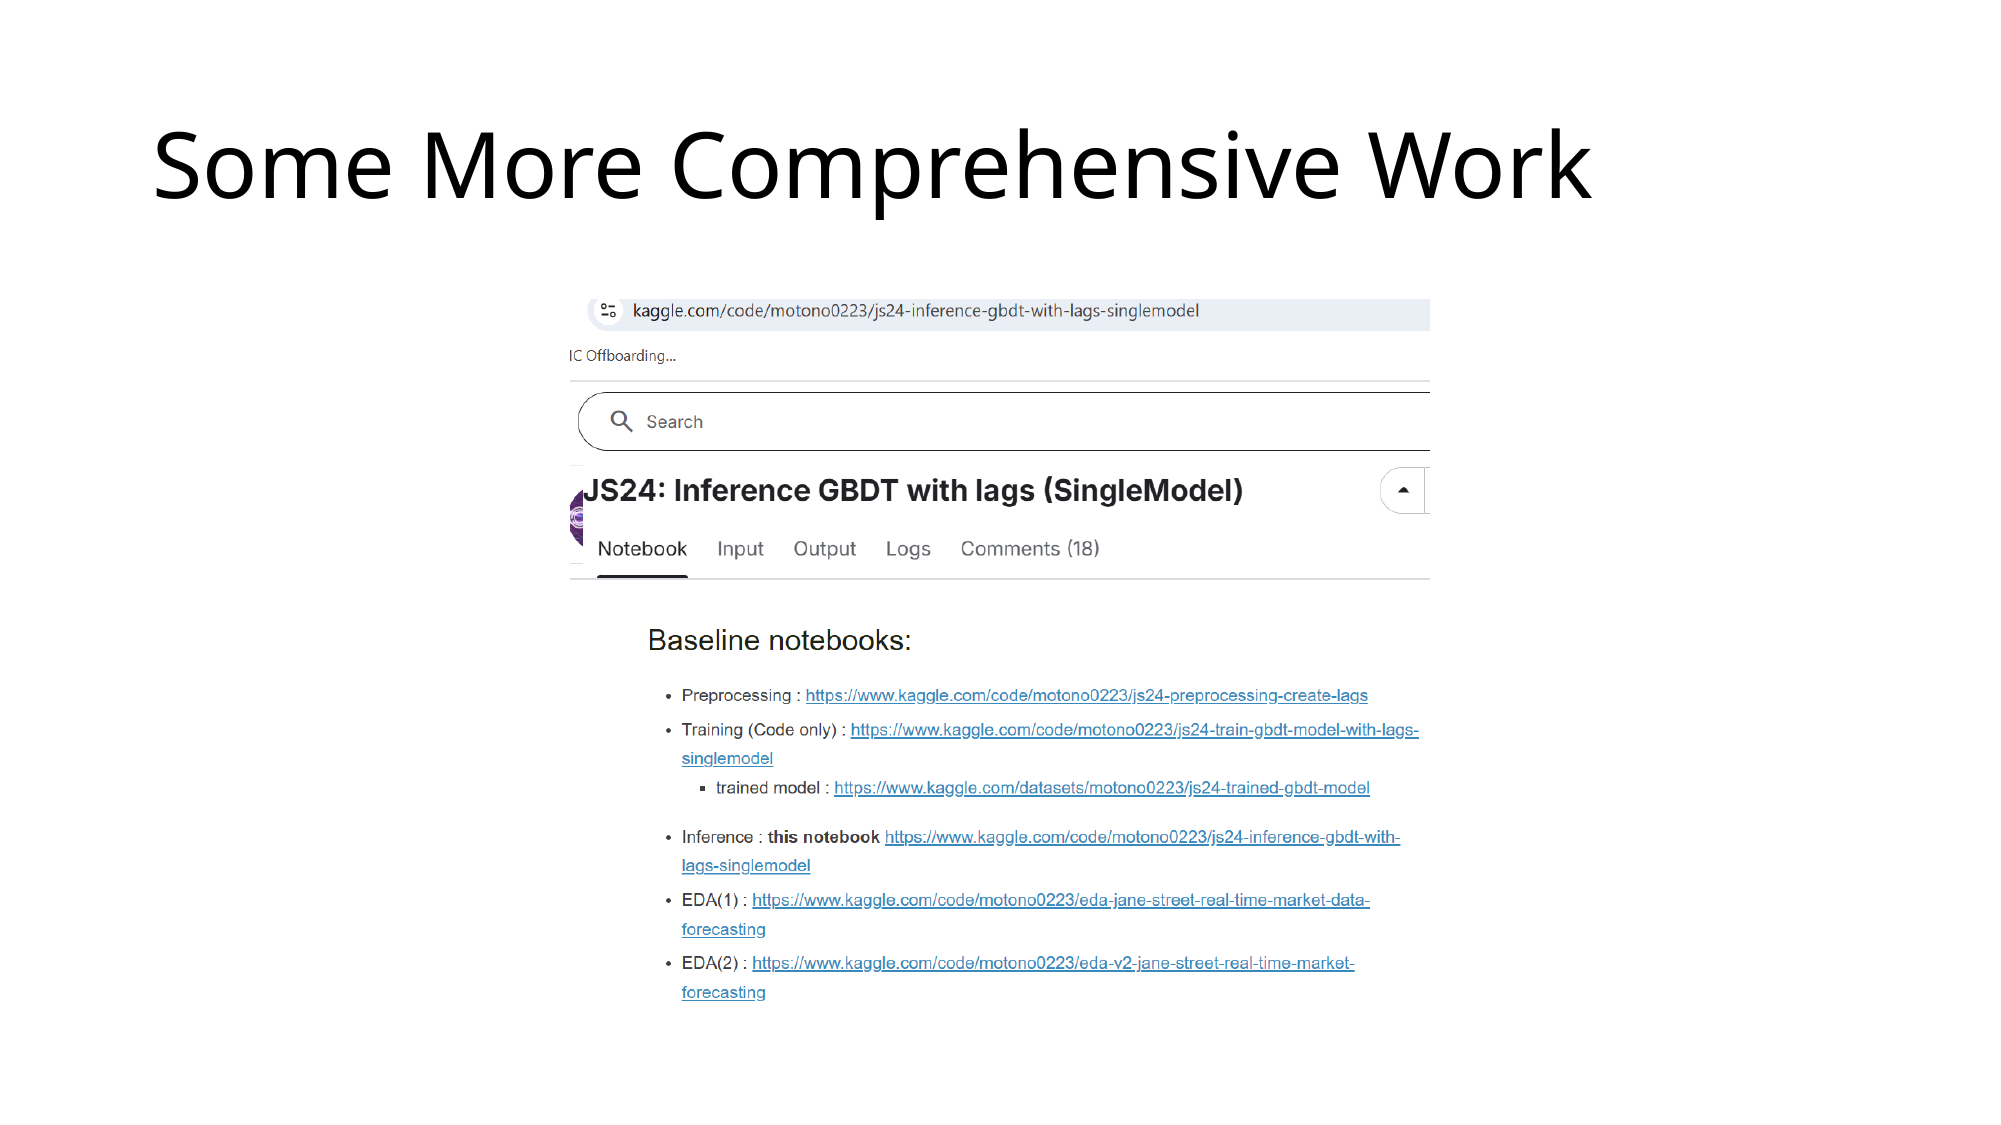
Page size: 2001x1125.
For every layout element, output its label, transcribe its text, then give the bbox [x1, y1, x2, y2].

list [569, 298, 1431, 1014]
title Some More Comprehensive Work [137, 59, 1863, 278]
